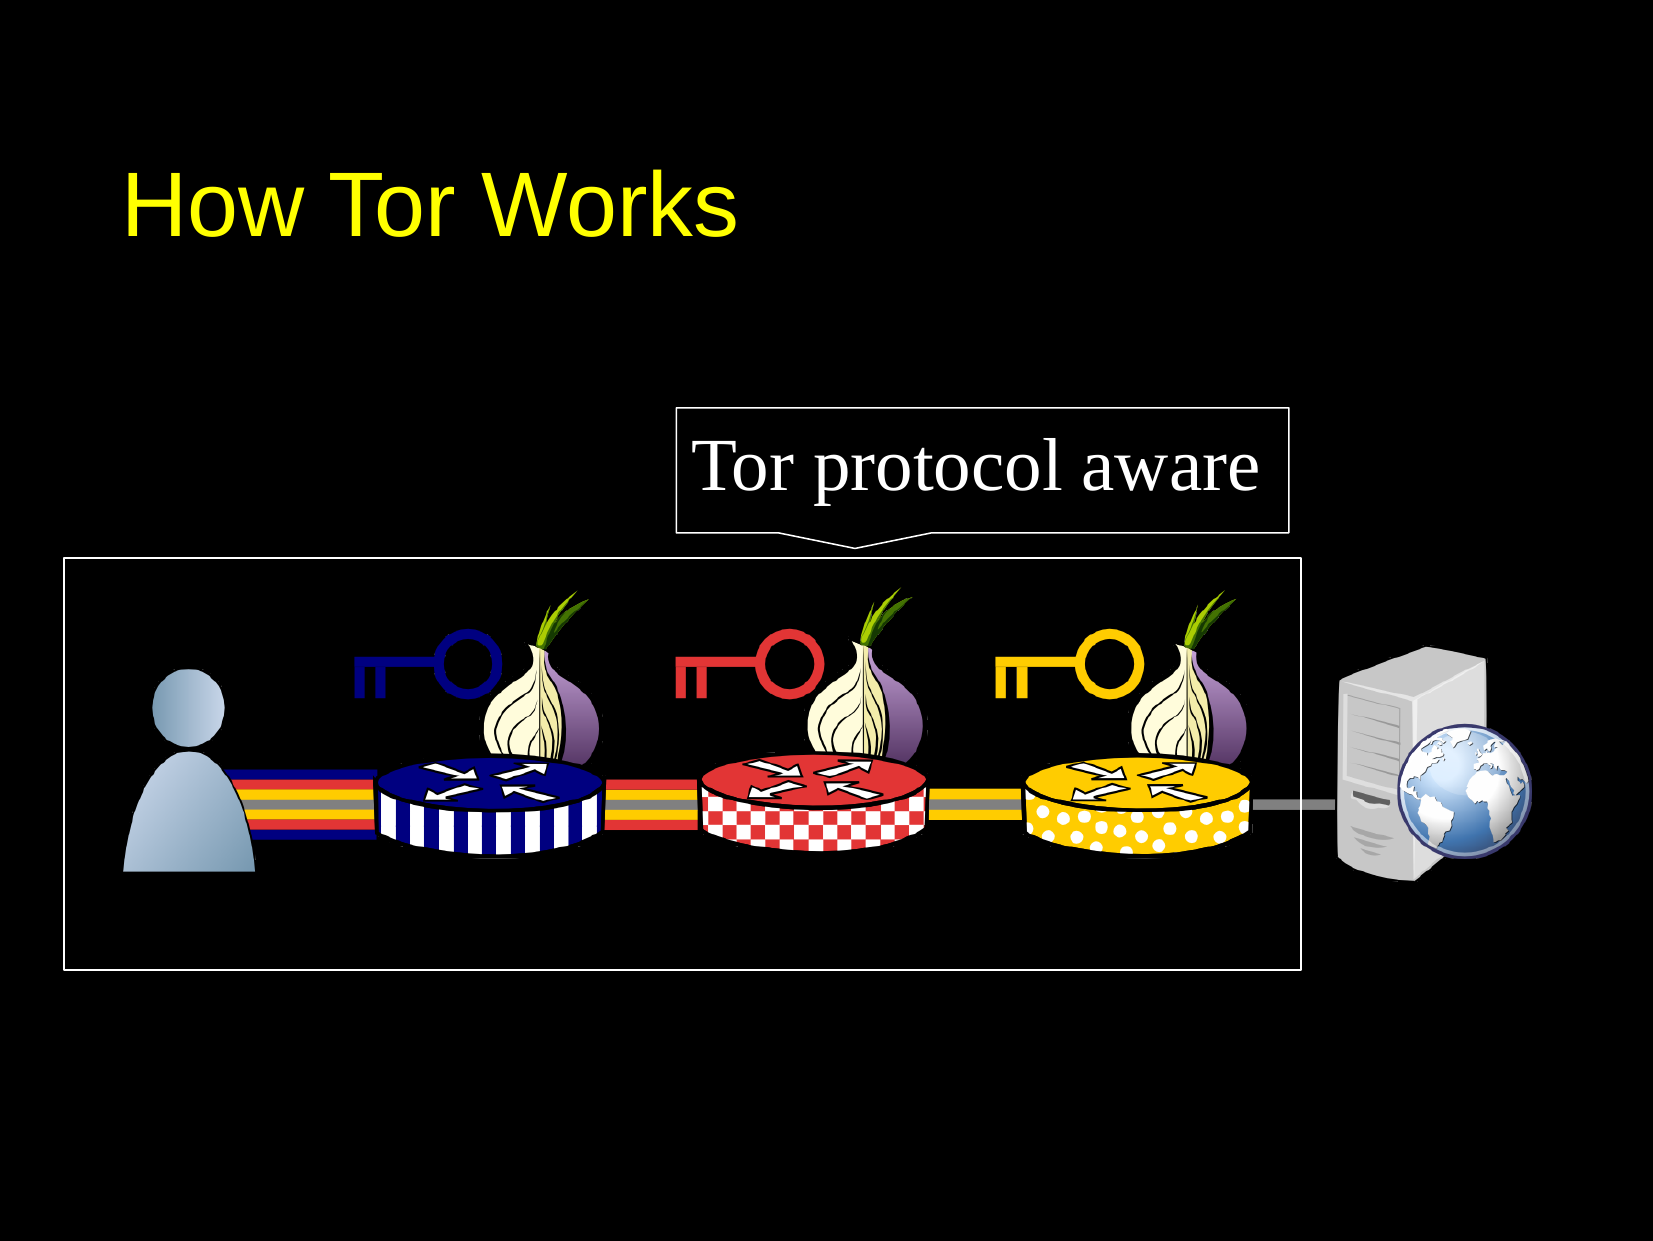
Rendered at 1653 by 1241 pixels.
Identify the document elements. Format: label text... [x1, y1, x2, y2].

title How Tor Works [121, 102, 1532, 309]
text_box [63, 557, 115, 971]
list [121, 344, 1532, 1125]
